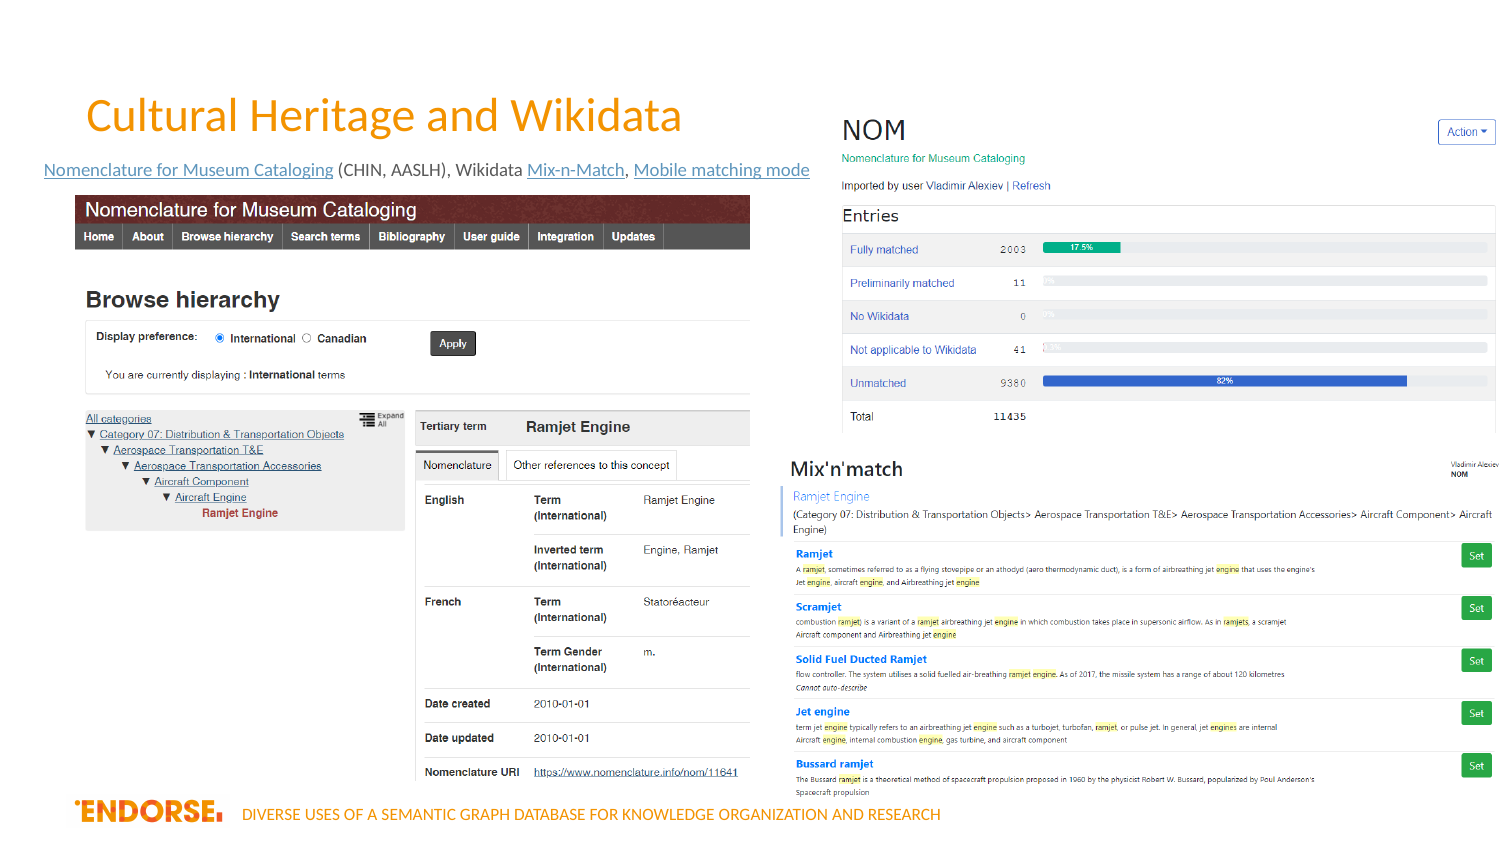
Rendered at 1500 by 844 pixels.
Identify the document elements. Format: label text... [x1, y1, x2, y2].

picture [74, 194, 751, 781]
list Diverse Uses of a Semantic Graph Database for Knowledge Organization and Research [242, 802, 1066, 825]
title Cultural Heritage and Wikidata [75, 72, 1234, 141]
picture [840, 114, 1498, 434]
picture [66, 794, 230, 828]
picture [776, 458, 1500, 800]
list Nomenclature for Museum Cataloging (CHIN, AASLH), Wikidata Mix-n-Match, Mobile matching mode [28, 148, 835, 201]
